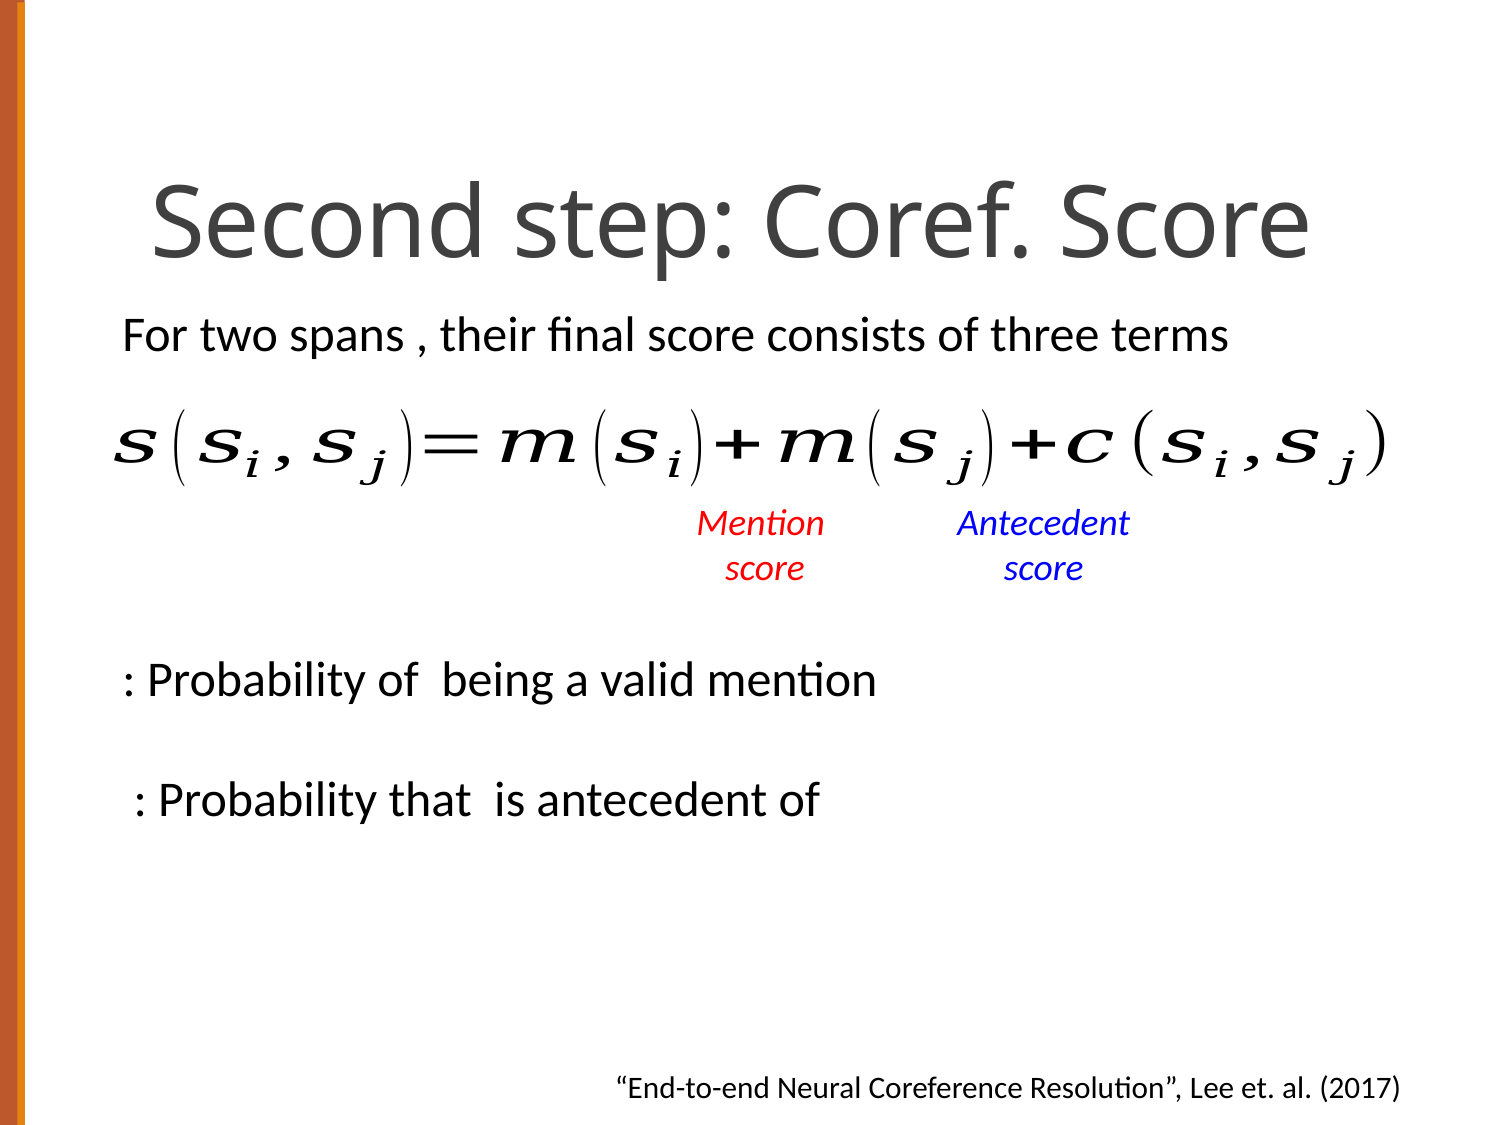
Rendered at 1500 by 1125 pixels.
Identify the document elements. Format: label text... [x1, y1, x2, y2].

text_box “End-to-end Neural Coreference Resolution”, Lee et. al. (2017) [600, 1059, 1421, 1112]
title Second step: Coref. Score [135, 47, 1373, 285]
text_box Mention score [633, 490, 897, 595]
text_box Antecedent score [912, 490, 1175, 595]
